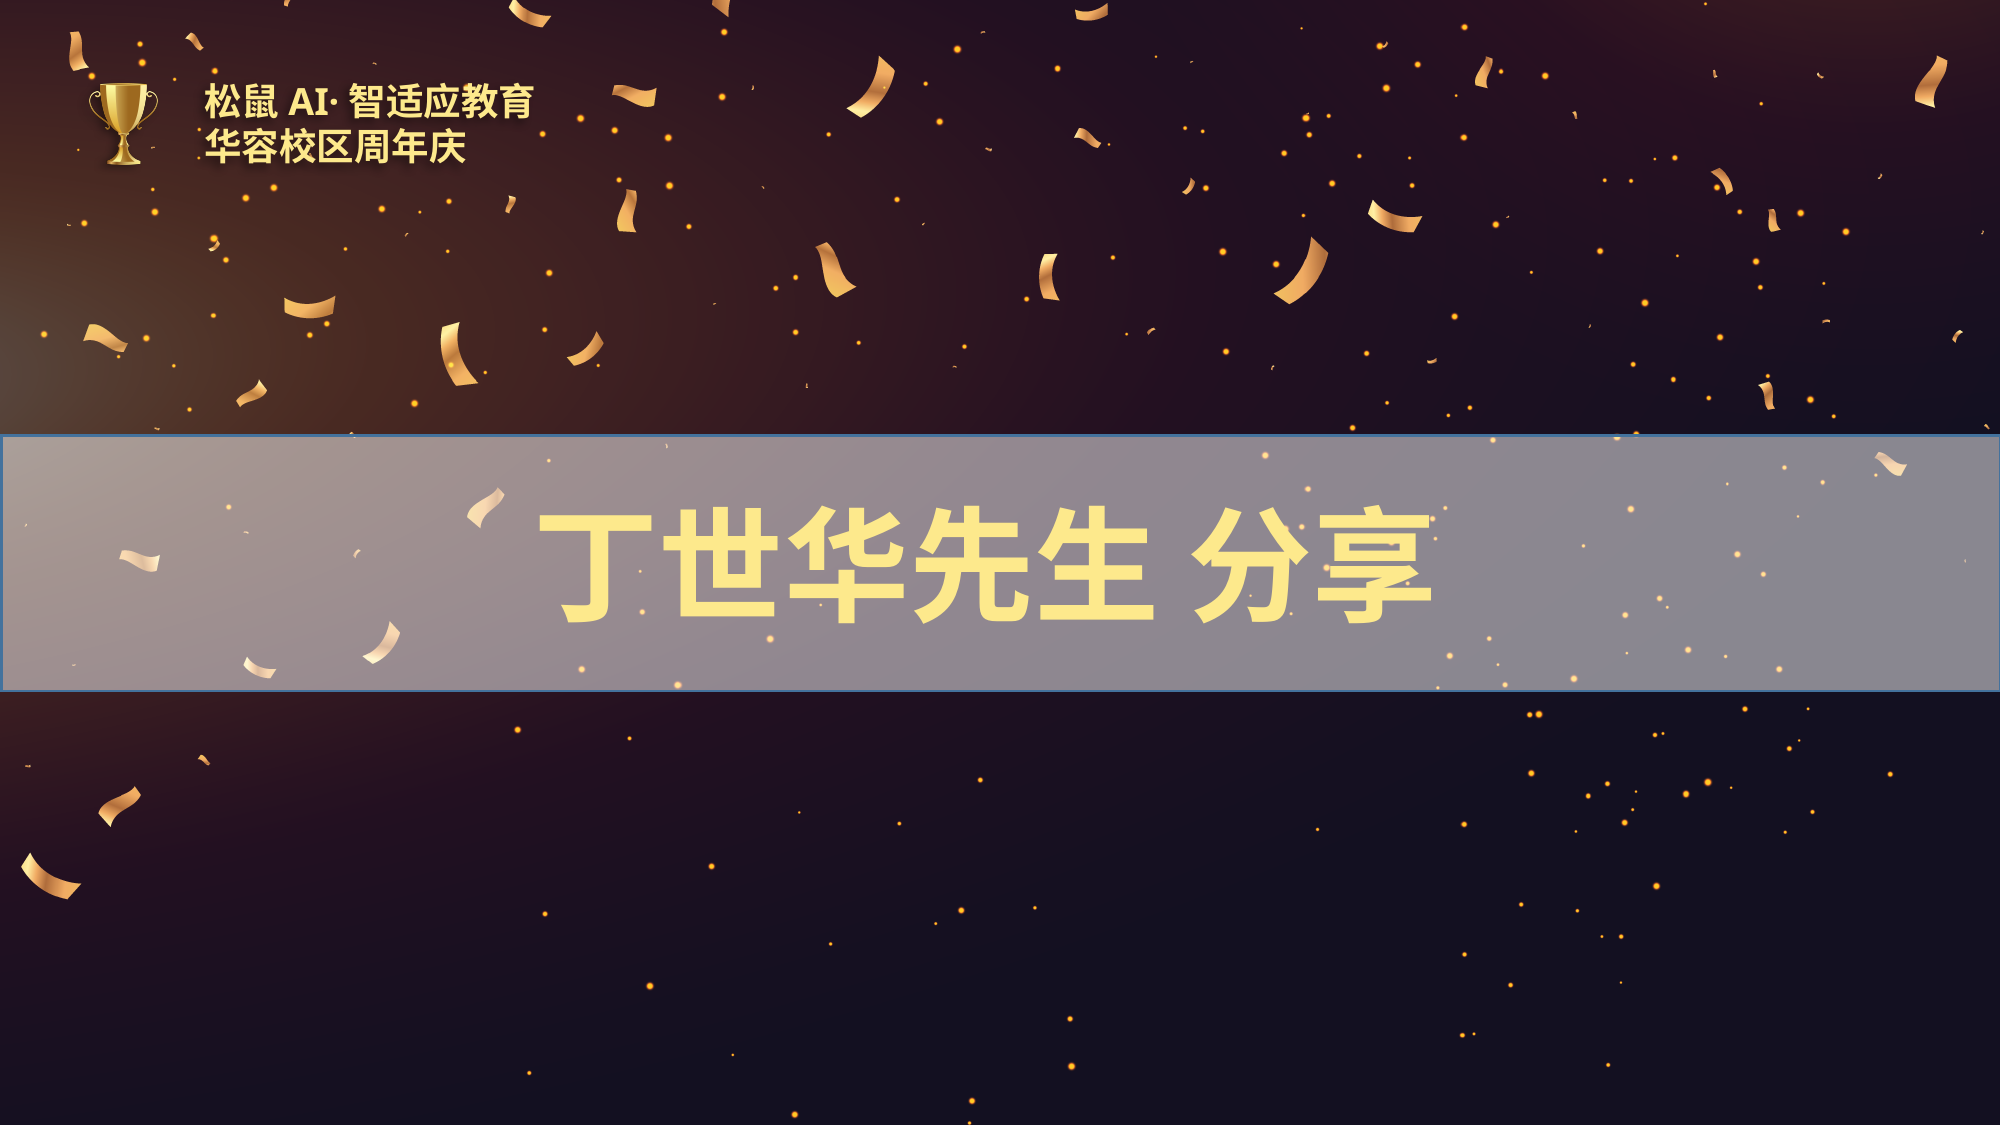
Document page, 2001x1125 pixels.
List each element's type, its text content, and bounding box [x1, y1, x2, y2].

text_box 丁世华先生 分享 [519, 479, 1481, 645]
picture [0, 692, 2000, 1125]
picture [0, 0, 2000, 434]
text_box [0, 434, 2000, 692]
text_box 松鼠AI·智适应教育 华容校区周年庆 [189, 70, 944, 176]
